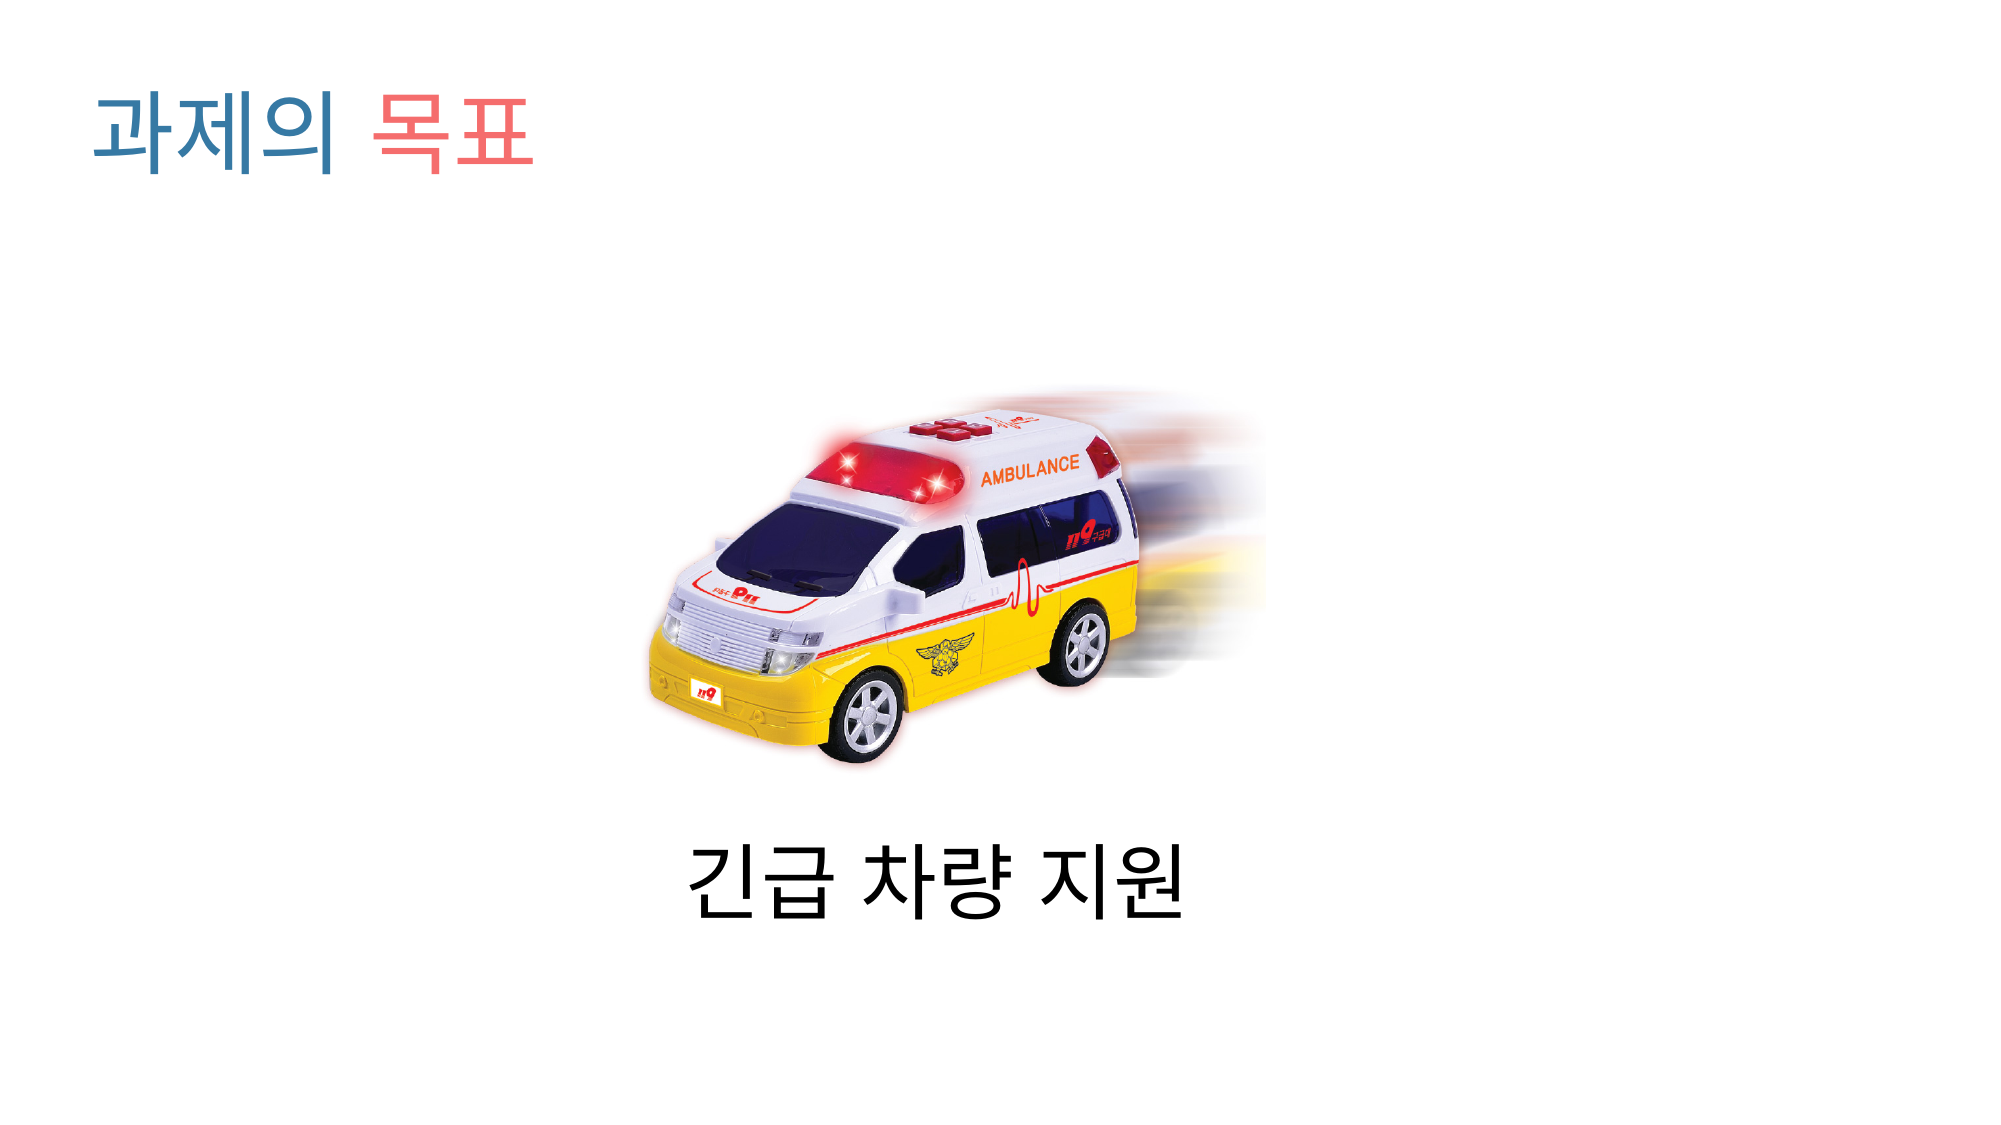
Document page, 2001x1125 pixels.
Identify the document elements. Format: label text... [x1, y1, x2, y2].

title 과제의 목표 [75, 29, 1800, 247]
text_box 긴급 차량 지원 [533, 823, 1342, 938]
picture [609, 225, 1266, 882]
